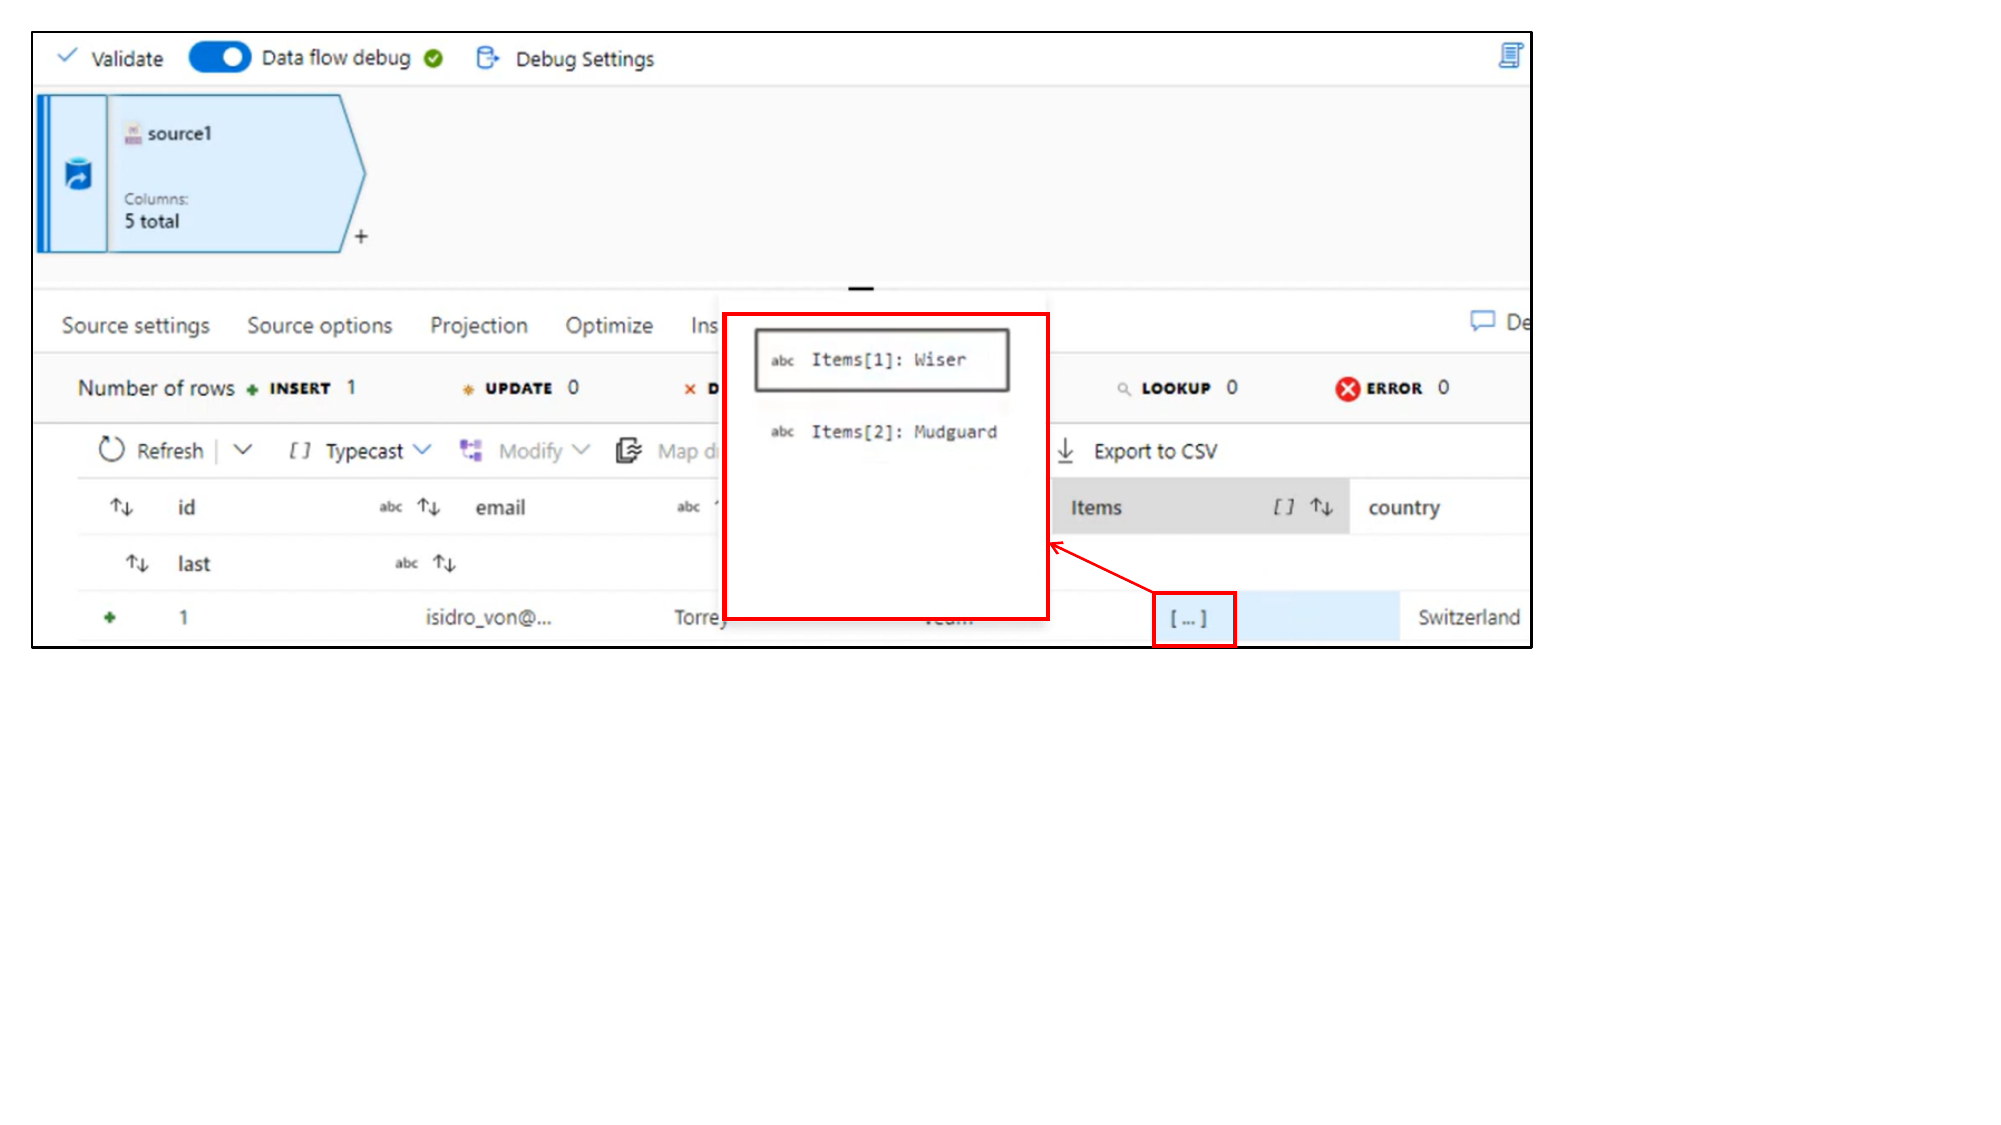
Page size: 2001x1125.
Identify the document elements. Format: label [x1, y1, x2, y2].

text_box [1048, 542, 1154, 593]
picture [33, 33, 1531, 647]
